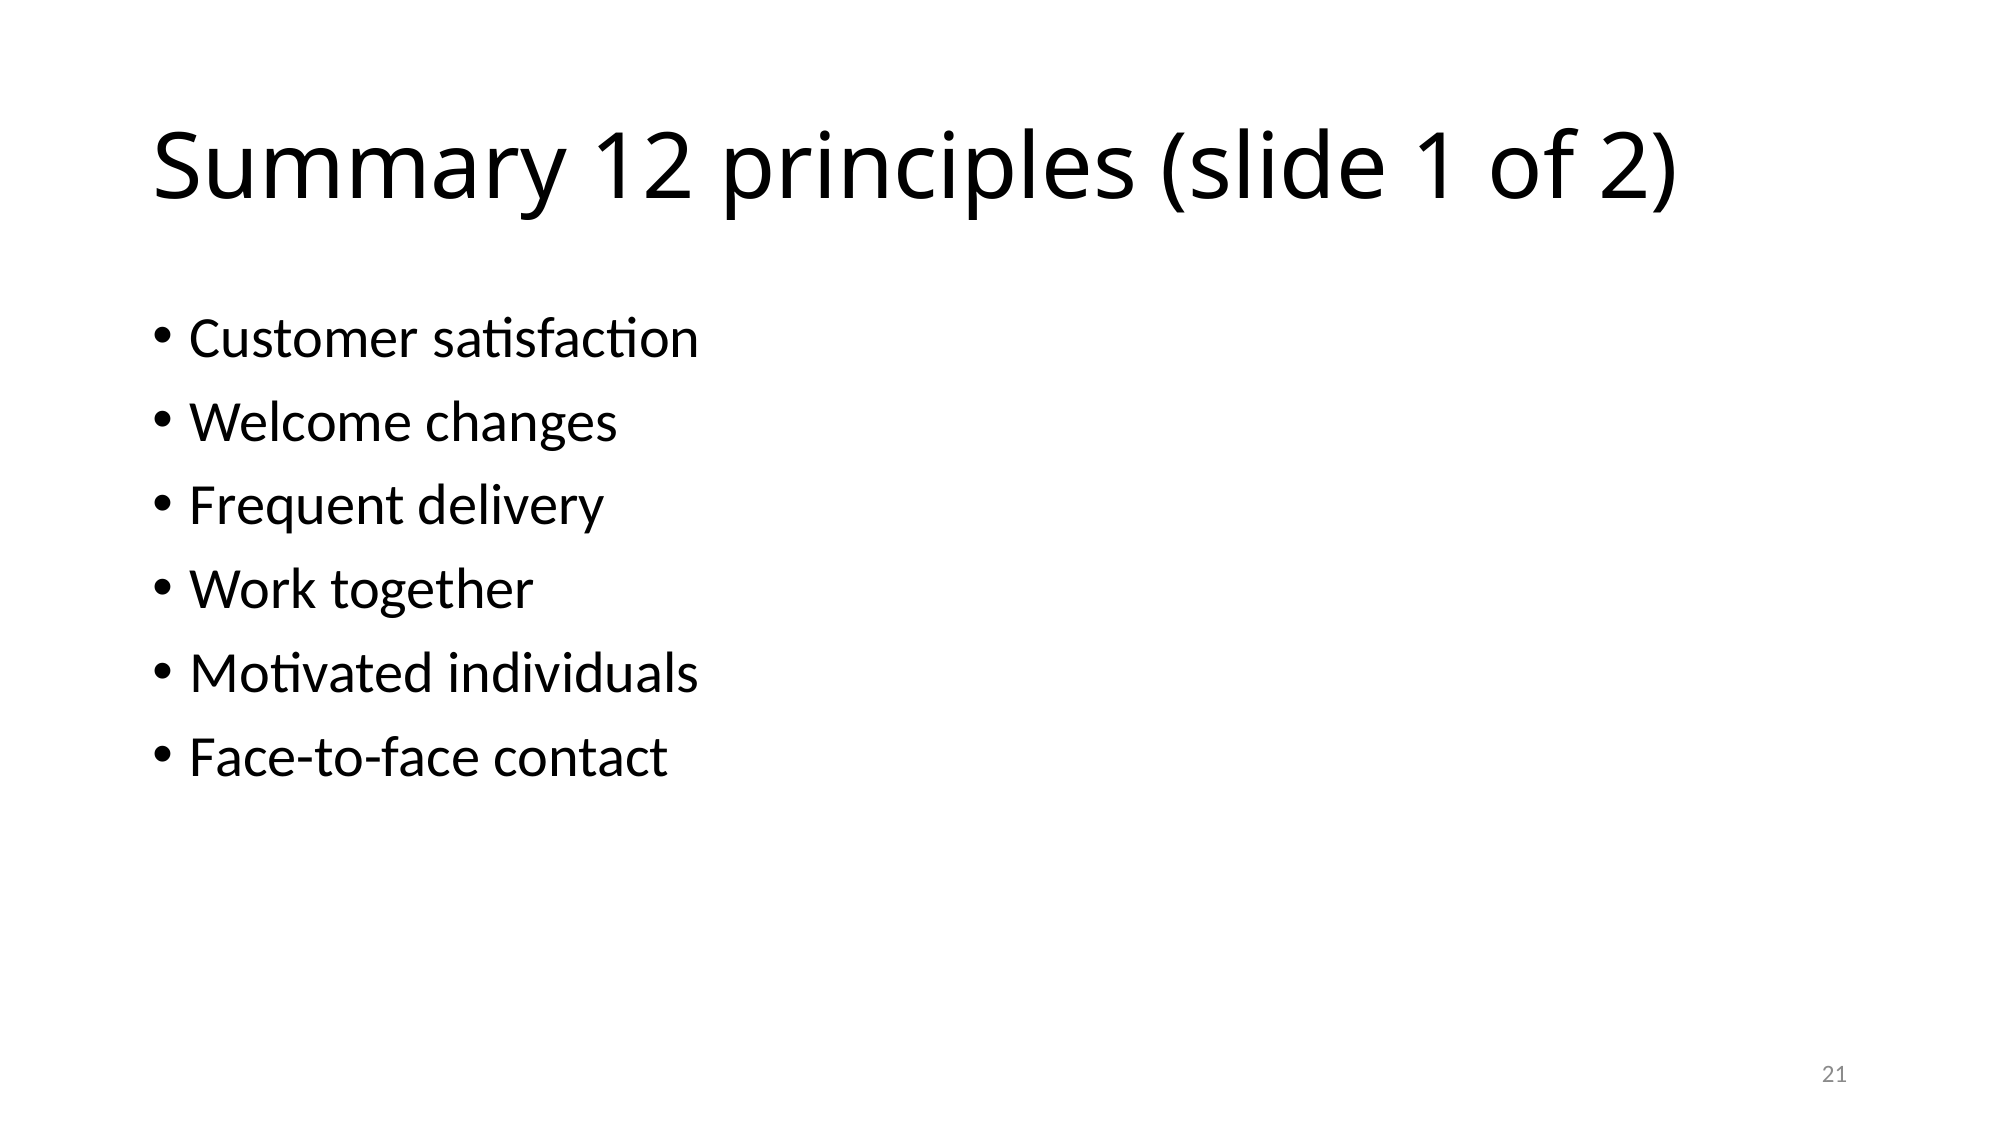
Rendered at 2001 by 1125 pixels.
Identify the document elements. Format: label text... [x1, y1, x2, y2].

title Summary 12 principles (slide 1 of 2) [137, 59, 1863, 278]
slide_number 21 [1412, 1042, 1863, 1103]
list Customer satisfaction Welcome changes Frequent delivery Work together Motivated individuals Face-to-face contact [137, 299, 1060, 1014]
